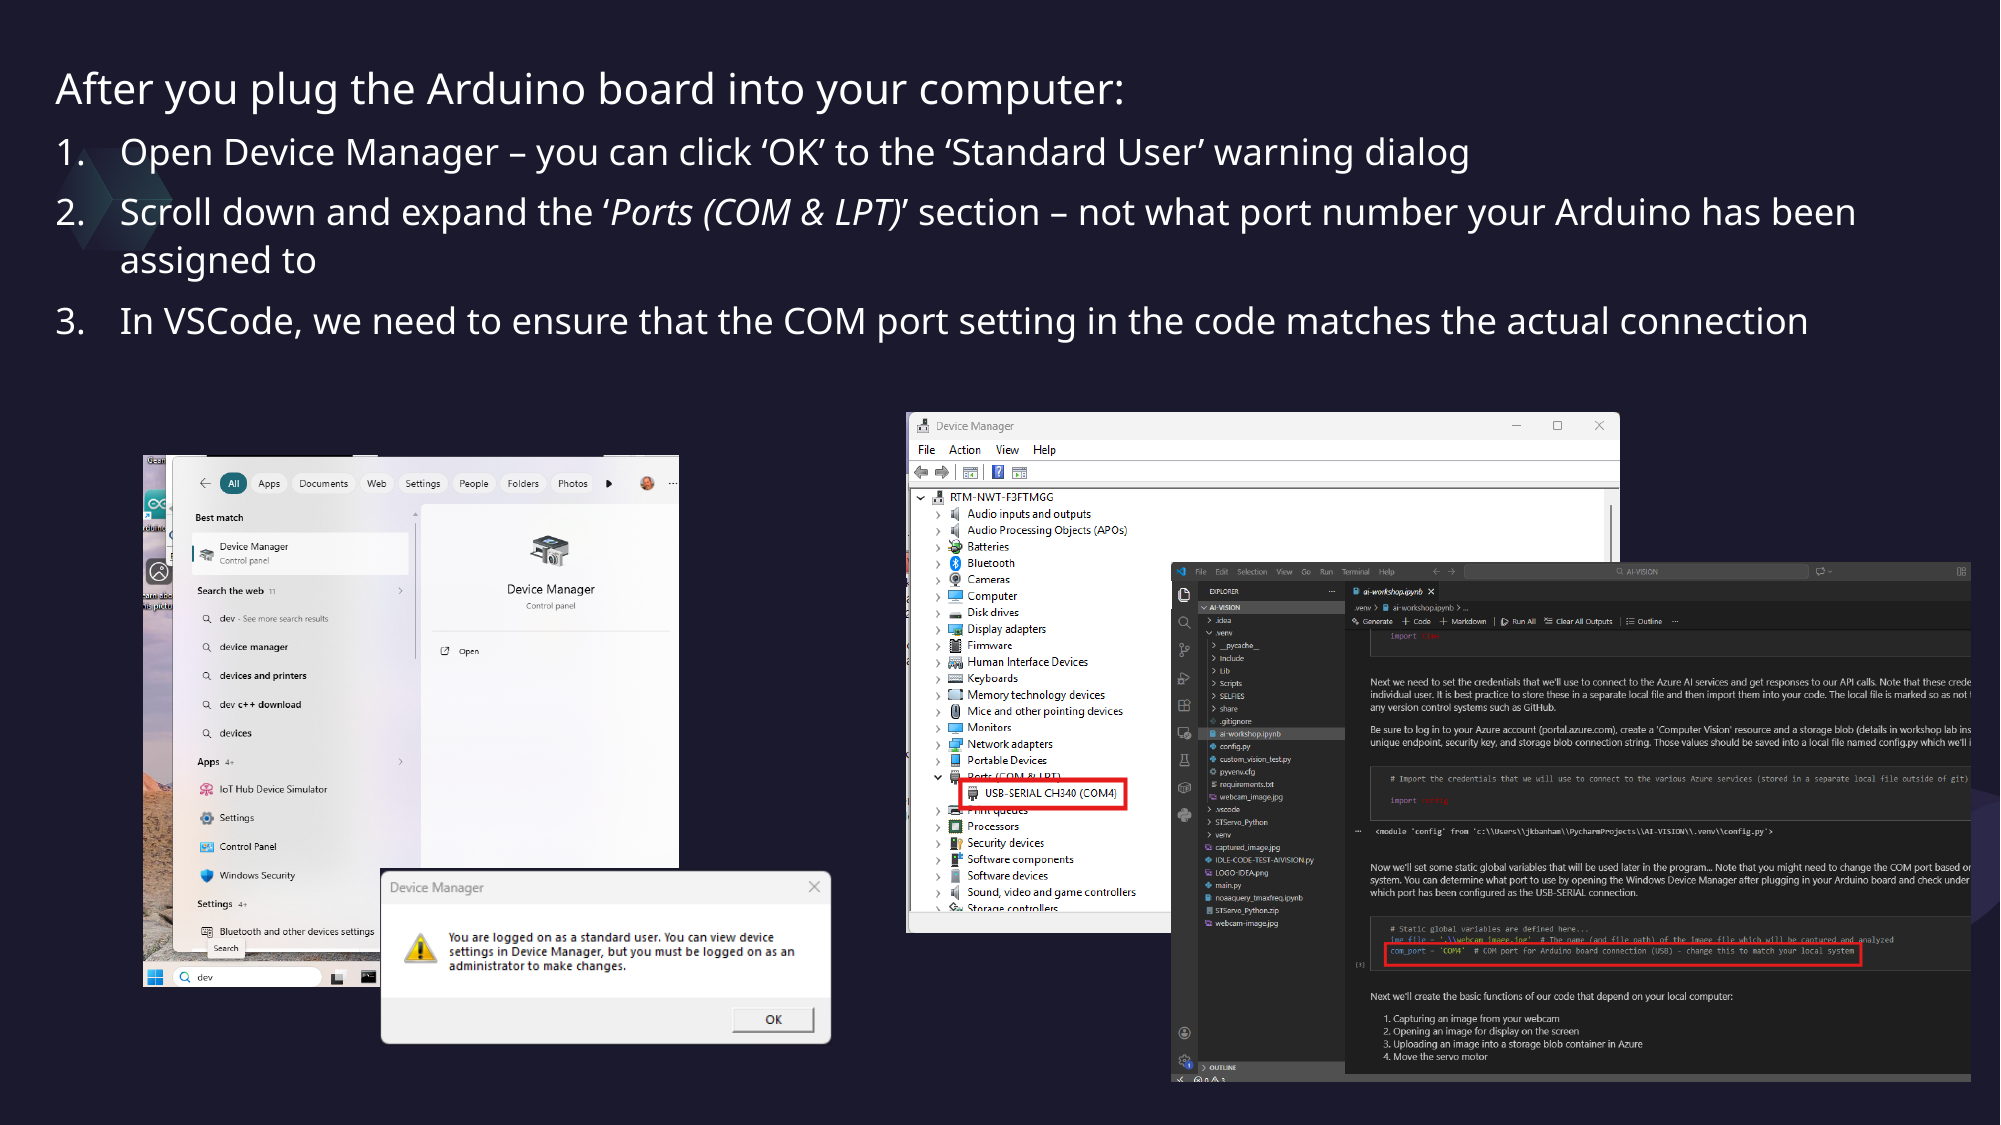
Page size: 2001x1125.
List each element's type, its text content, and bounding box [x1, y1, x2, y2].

picture [143, 455, 832, 1046]
list After you plug the Arduino board into your computer: Open Device Manager – you can click ‘OK’ to the ‘Standard User’ warning dialog Scroll down and expand the ‘Ports (COM & LPT)’ section – not what port number your Arduino has been assigned to In VSCode, we need to ensure that the COM port setting in the code matches the actual connection [55, 56, 1873, 374]
picture [906, 412, 1971, 1082]
